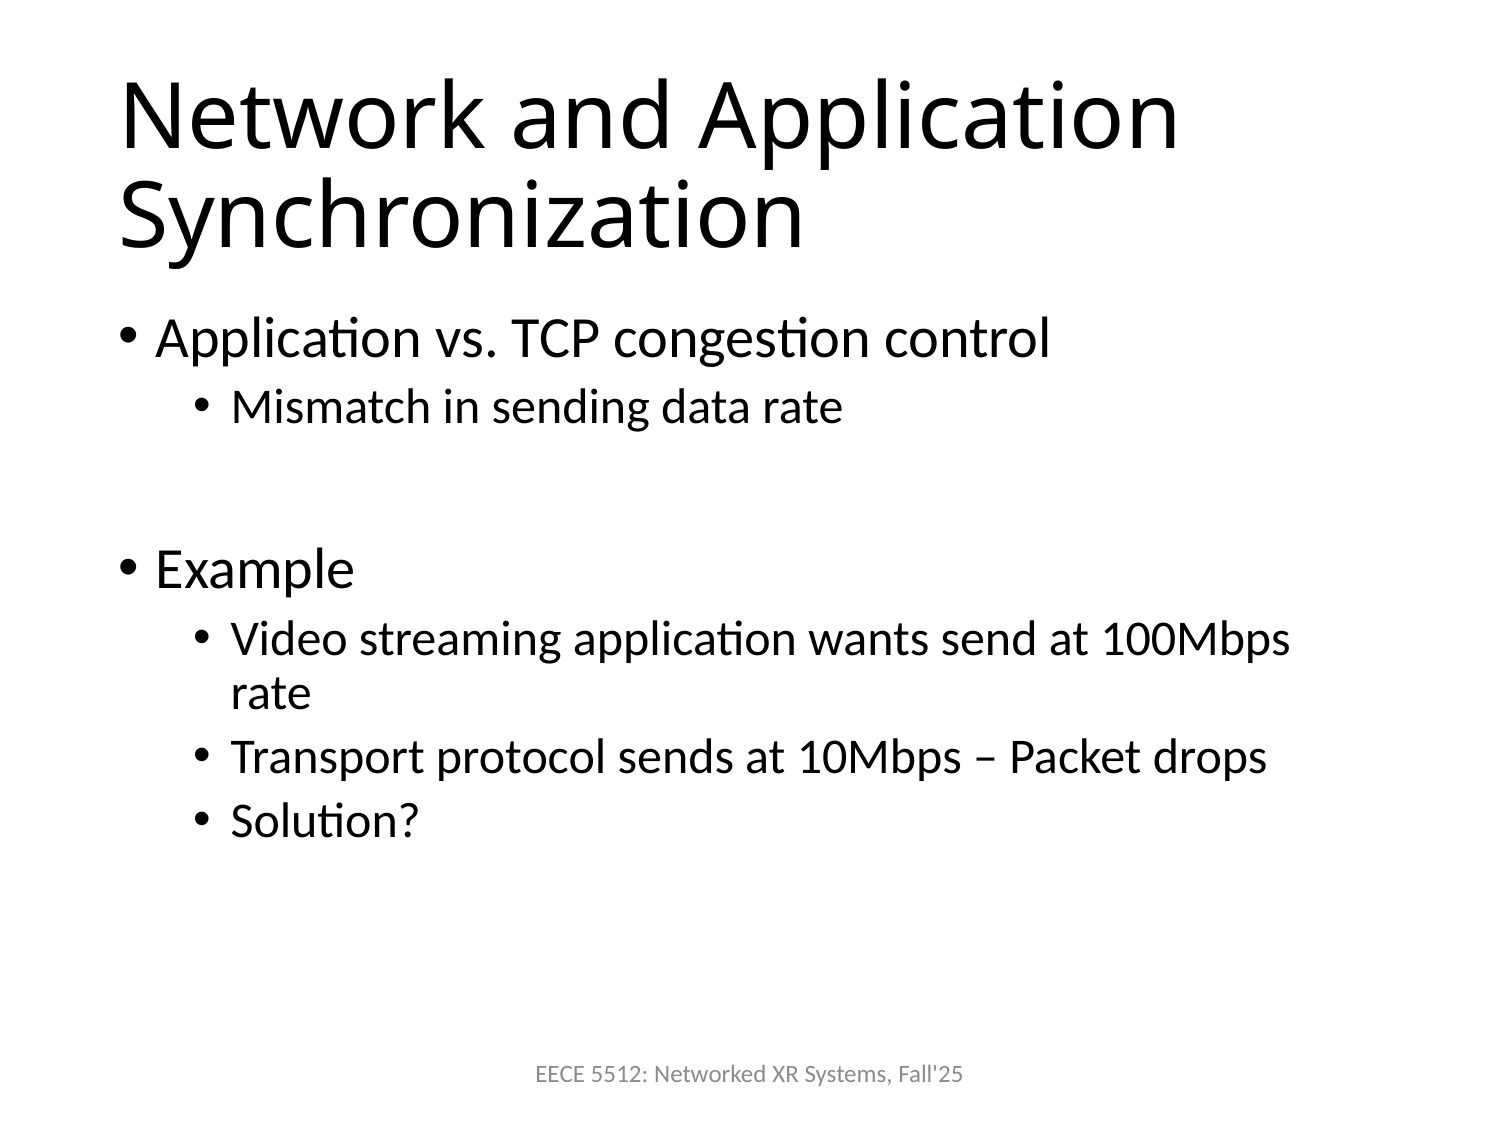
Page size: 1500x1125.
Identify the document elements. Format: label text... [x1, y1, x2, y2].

list Application vs. TCP congestion control Mismatch in sending data rate Example Video streaming application wants send at 100Mbps rate Transport protocol sends at 10Mbps – Packet drops Solution? [103, 299, 1397, 1014]
footer EECE 5512: Networked XR Systems, Fall'25 [496, 1042, 1004, 1103]
title Network and Application Synchronization [103, 59, 1397, 278]
